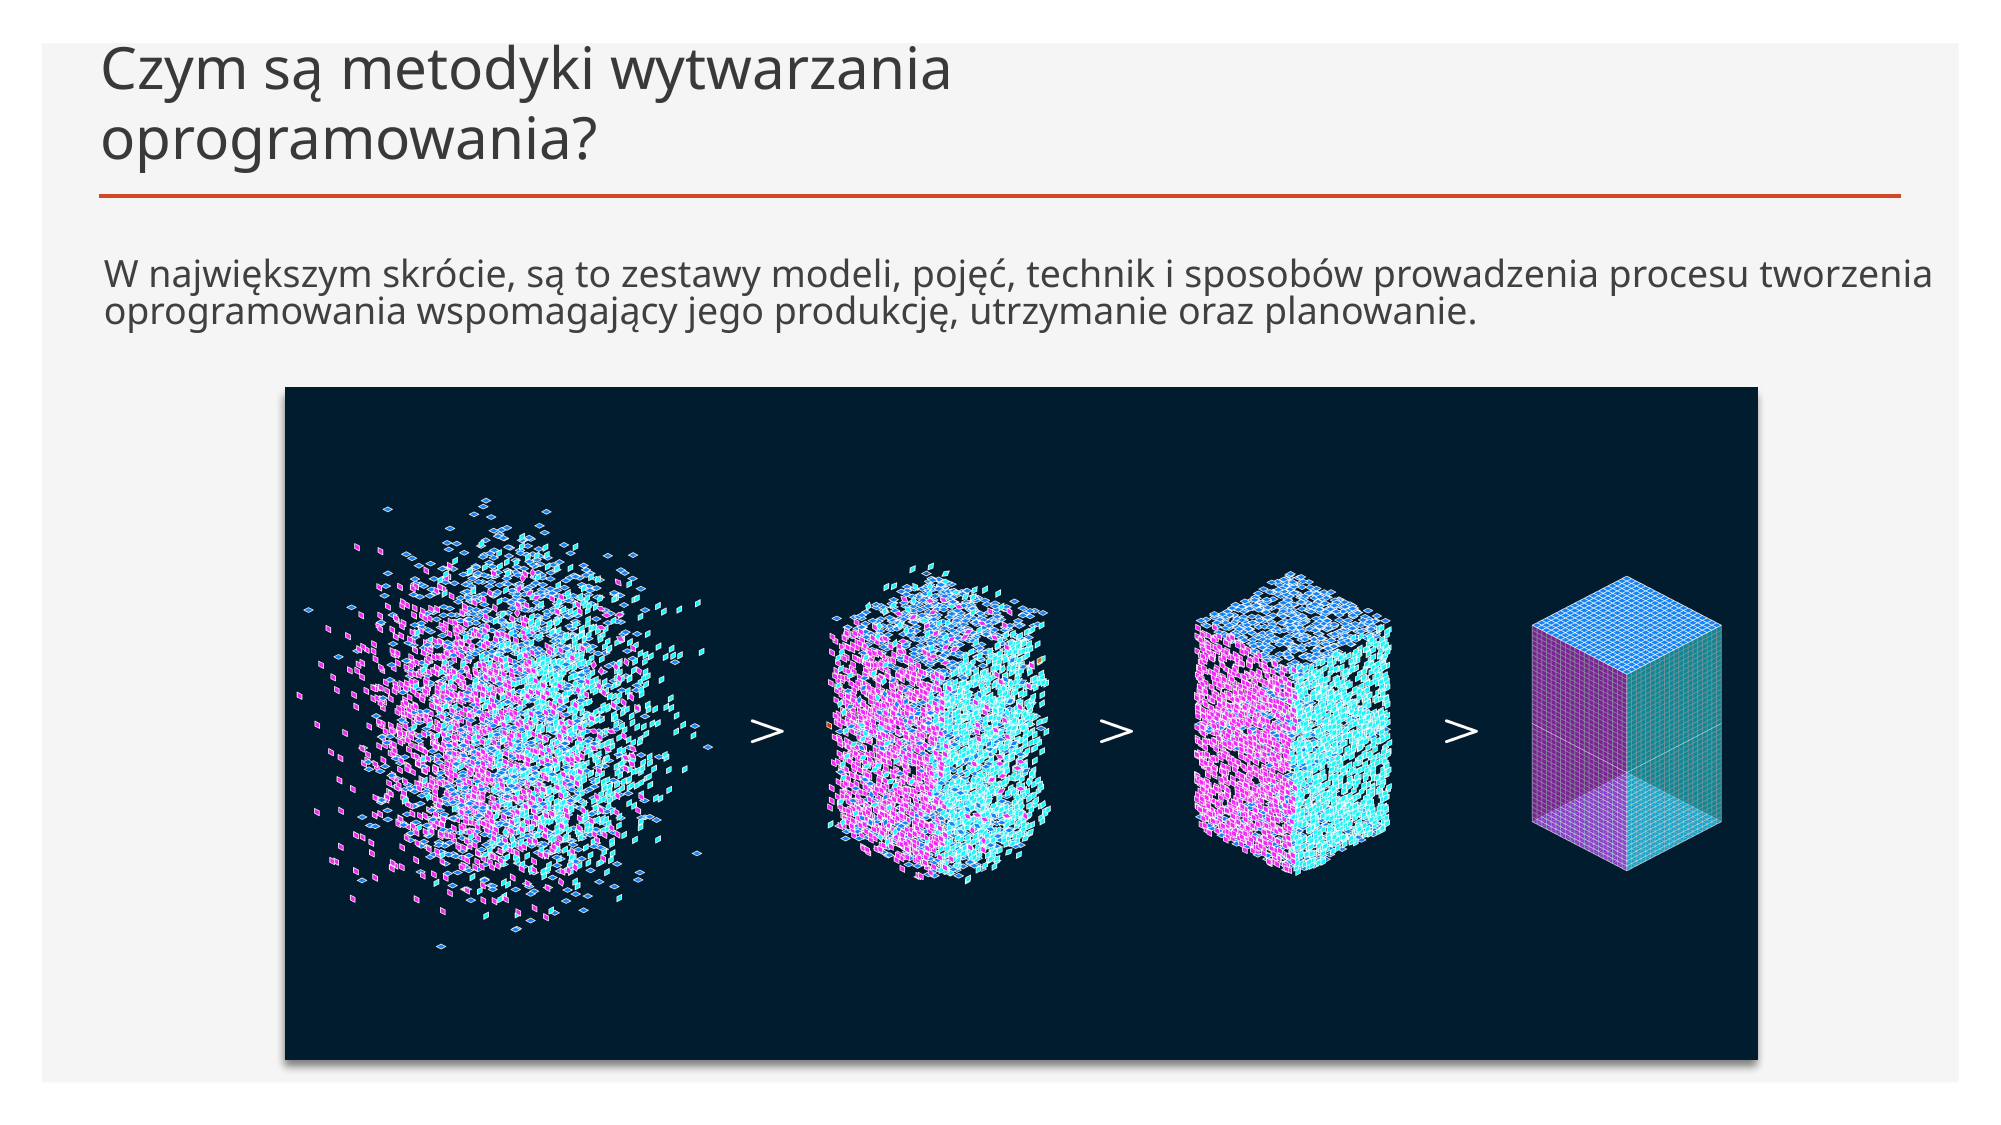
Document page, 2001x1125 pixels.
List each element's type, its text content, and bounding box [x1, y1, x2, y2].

title Czym są metodyki wytwarzania oprogramowania? [85, 73, 1358, 179]
picture [285, 387, 1758, 1060]
text_box W największym skrócie, są to zestawy modeli, pojęć, technik i sposobów prowadzenia procesu tworzenia oprogramowania wspomagający jego produkcję, utrzymanie oraz planowanie. [88, 250, 1955, 979]
